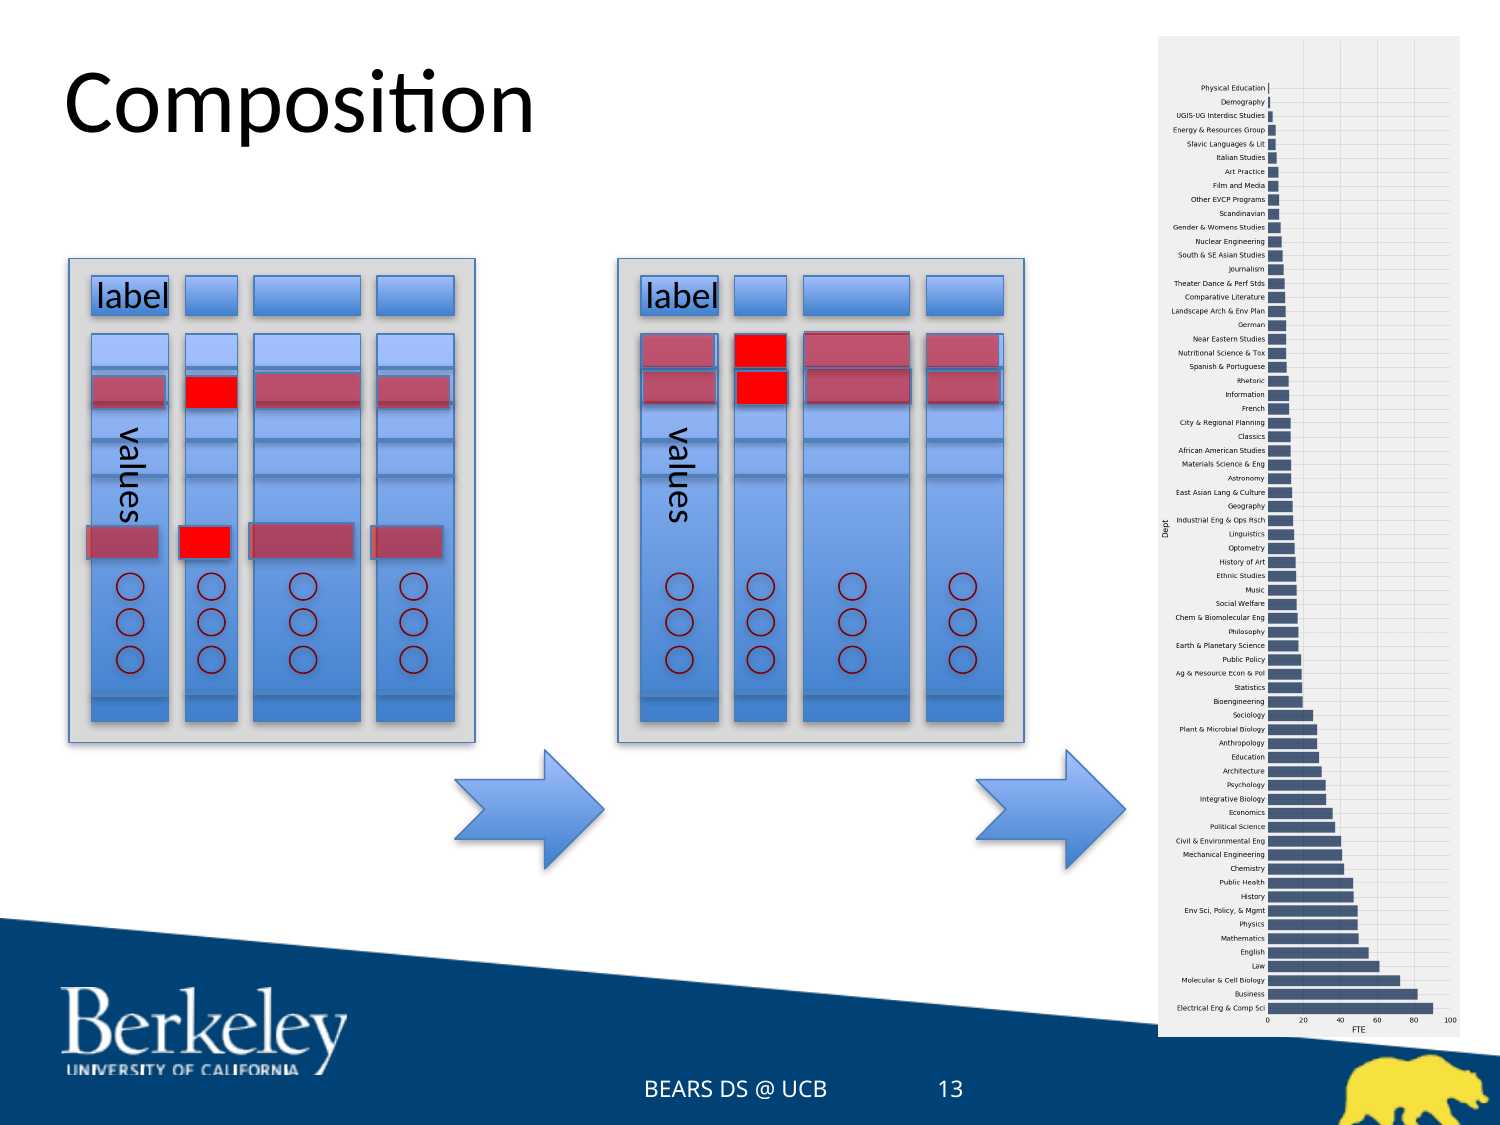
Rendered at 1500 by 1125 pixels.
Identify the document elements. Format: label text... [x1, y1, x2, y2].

picture [1334, 1050, 1500, 1125]
picture [1157, 35, 1460, 1037]
title Composition [49, 24, 1436, 166]
slide_number 13 [922, 1067, 993, 1125]
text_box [617, 258, 1025, 743]
text_box [454, 749, 605, 870]
footer BEARS DS @ UCB [629, 1067, 919, 1125]
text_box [68, 258, 476, 743]
text_box [975, 749, 1127, 870]
